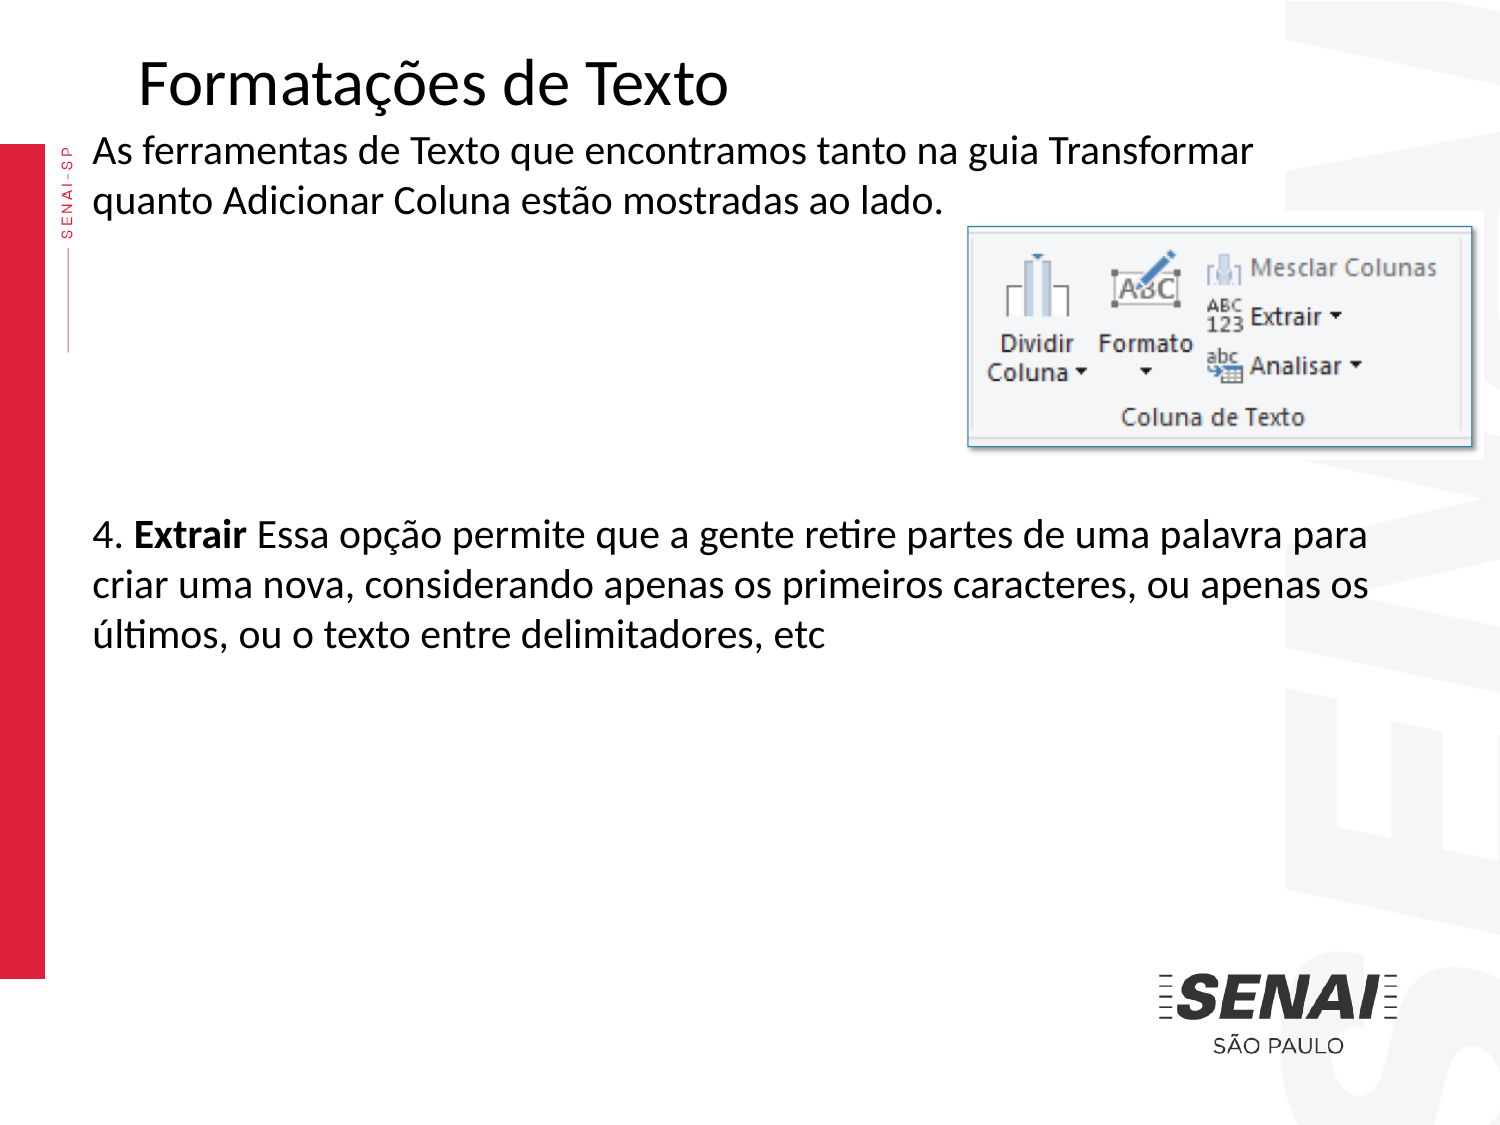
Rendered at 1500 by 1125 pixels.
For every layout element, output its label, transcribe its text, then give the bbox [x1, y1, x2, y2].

text_box Formatações de Texto [124, 31, 1315, 115]
picture [0, 0, 1500, 1125]
text_box 4. Extrair Essa opção permite que a gente retire partes de uma palavra para criar uma nova, considerando apenas os primeiros caracteres, ou apenas os últimos, ou o texto entre delimitadores, etc [77, 499, 1423, 665]
text_box As ferramentas de Texto que encontramos tanto na guia Transformar quanto Adicionar Coluna estão mostradas ao lado. [77, 115, 1423, 230]
